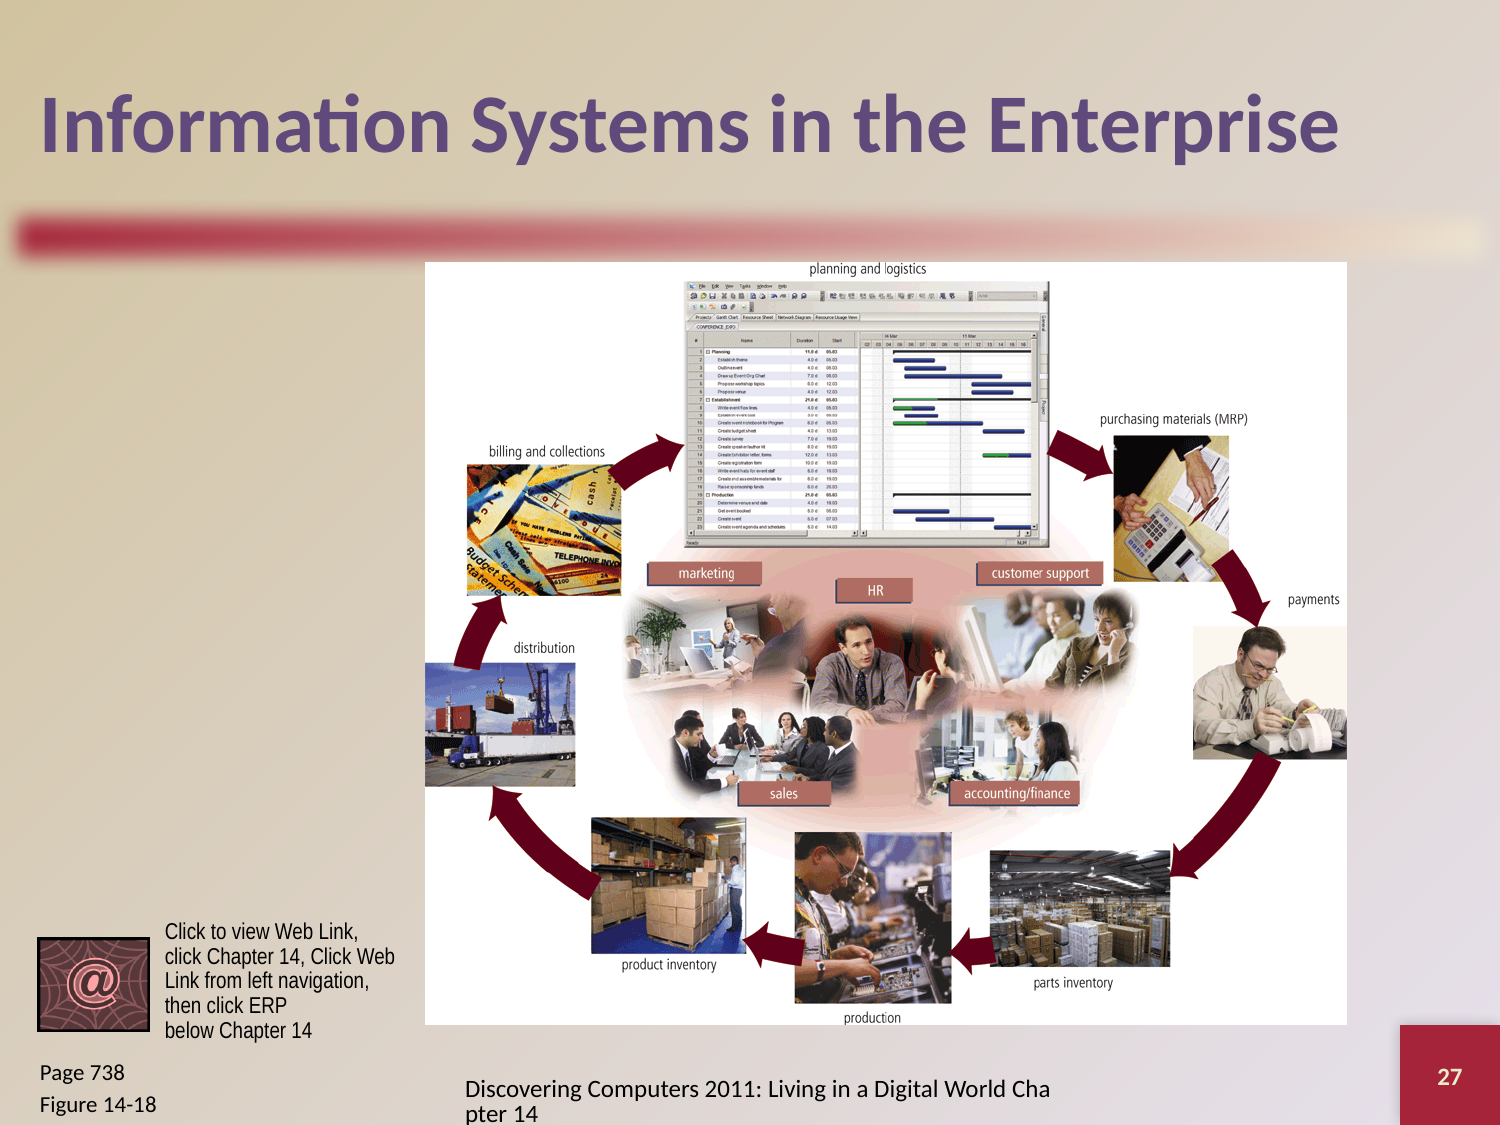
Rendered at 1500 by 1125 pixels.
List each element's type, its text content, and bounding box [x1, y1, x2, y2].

title Information Systems in the Enterprise [24, 24, 1475, 213]
list Page 738 Figure 14-18 [24, 1050, 300, 1125]
slide_number 27 [1400, 1025, 1500, 1125]
footer Discovering Computers 2011: Living in a Digital World Chapter 14 [450, 1050, 1075, 1125]
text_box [37, 912, 463, 1053]
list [424, 262, 1347, 1026]
